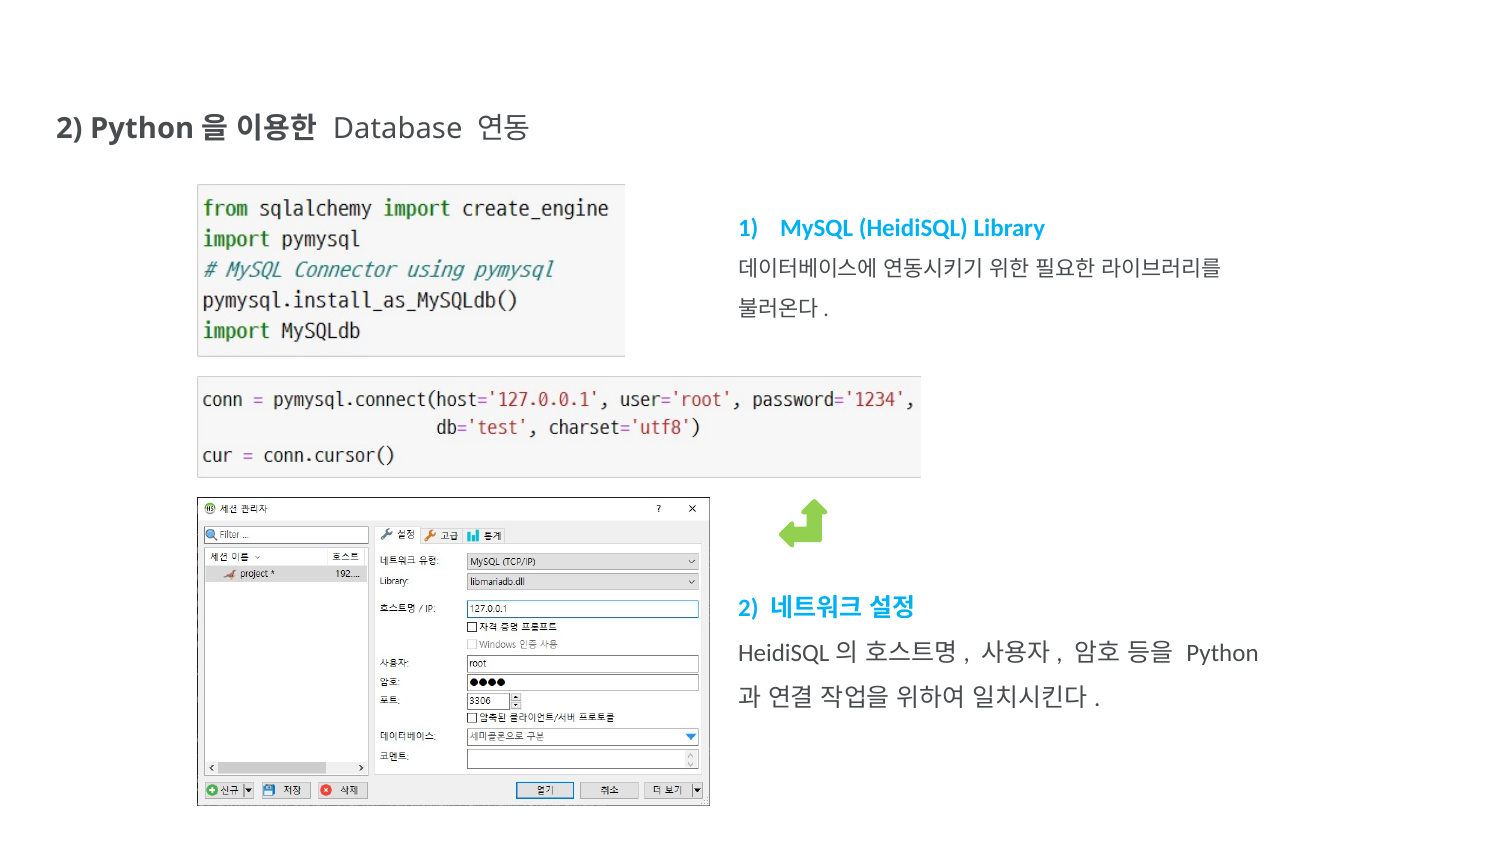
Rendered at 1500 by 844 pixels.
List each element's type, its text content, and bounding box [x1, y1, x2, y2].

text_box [197, 184, 1303, 806]
text_box 2) Python을 이용한 Database 연동 [41, 101, 715, 152]
